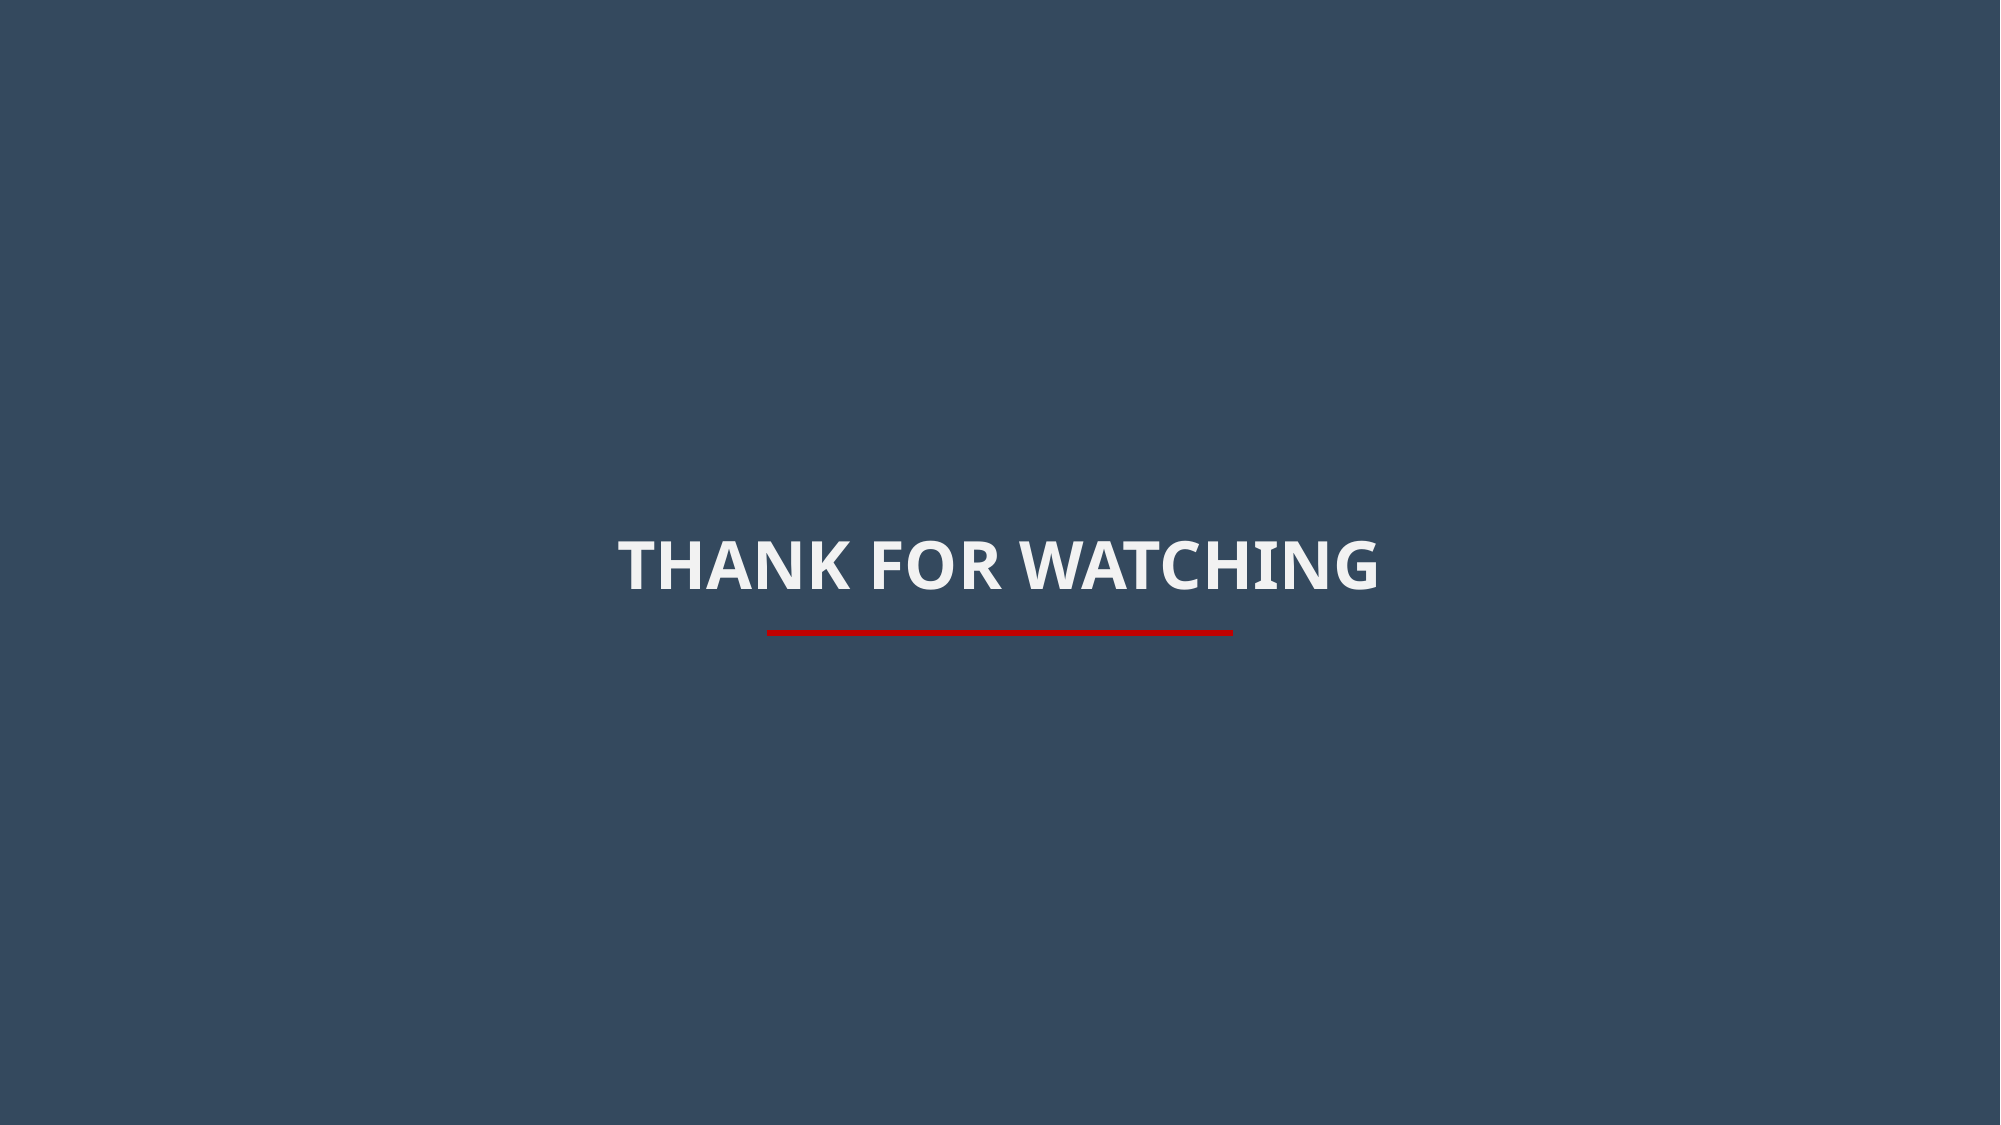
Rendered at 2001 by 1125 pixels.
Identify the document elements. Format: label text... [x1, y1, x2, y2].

text_box THANK FOR WATCHING [601, 489, 1399, 636]
